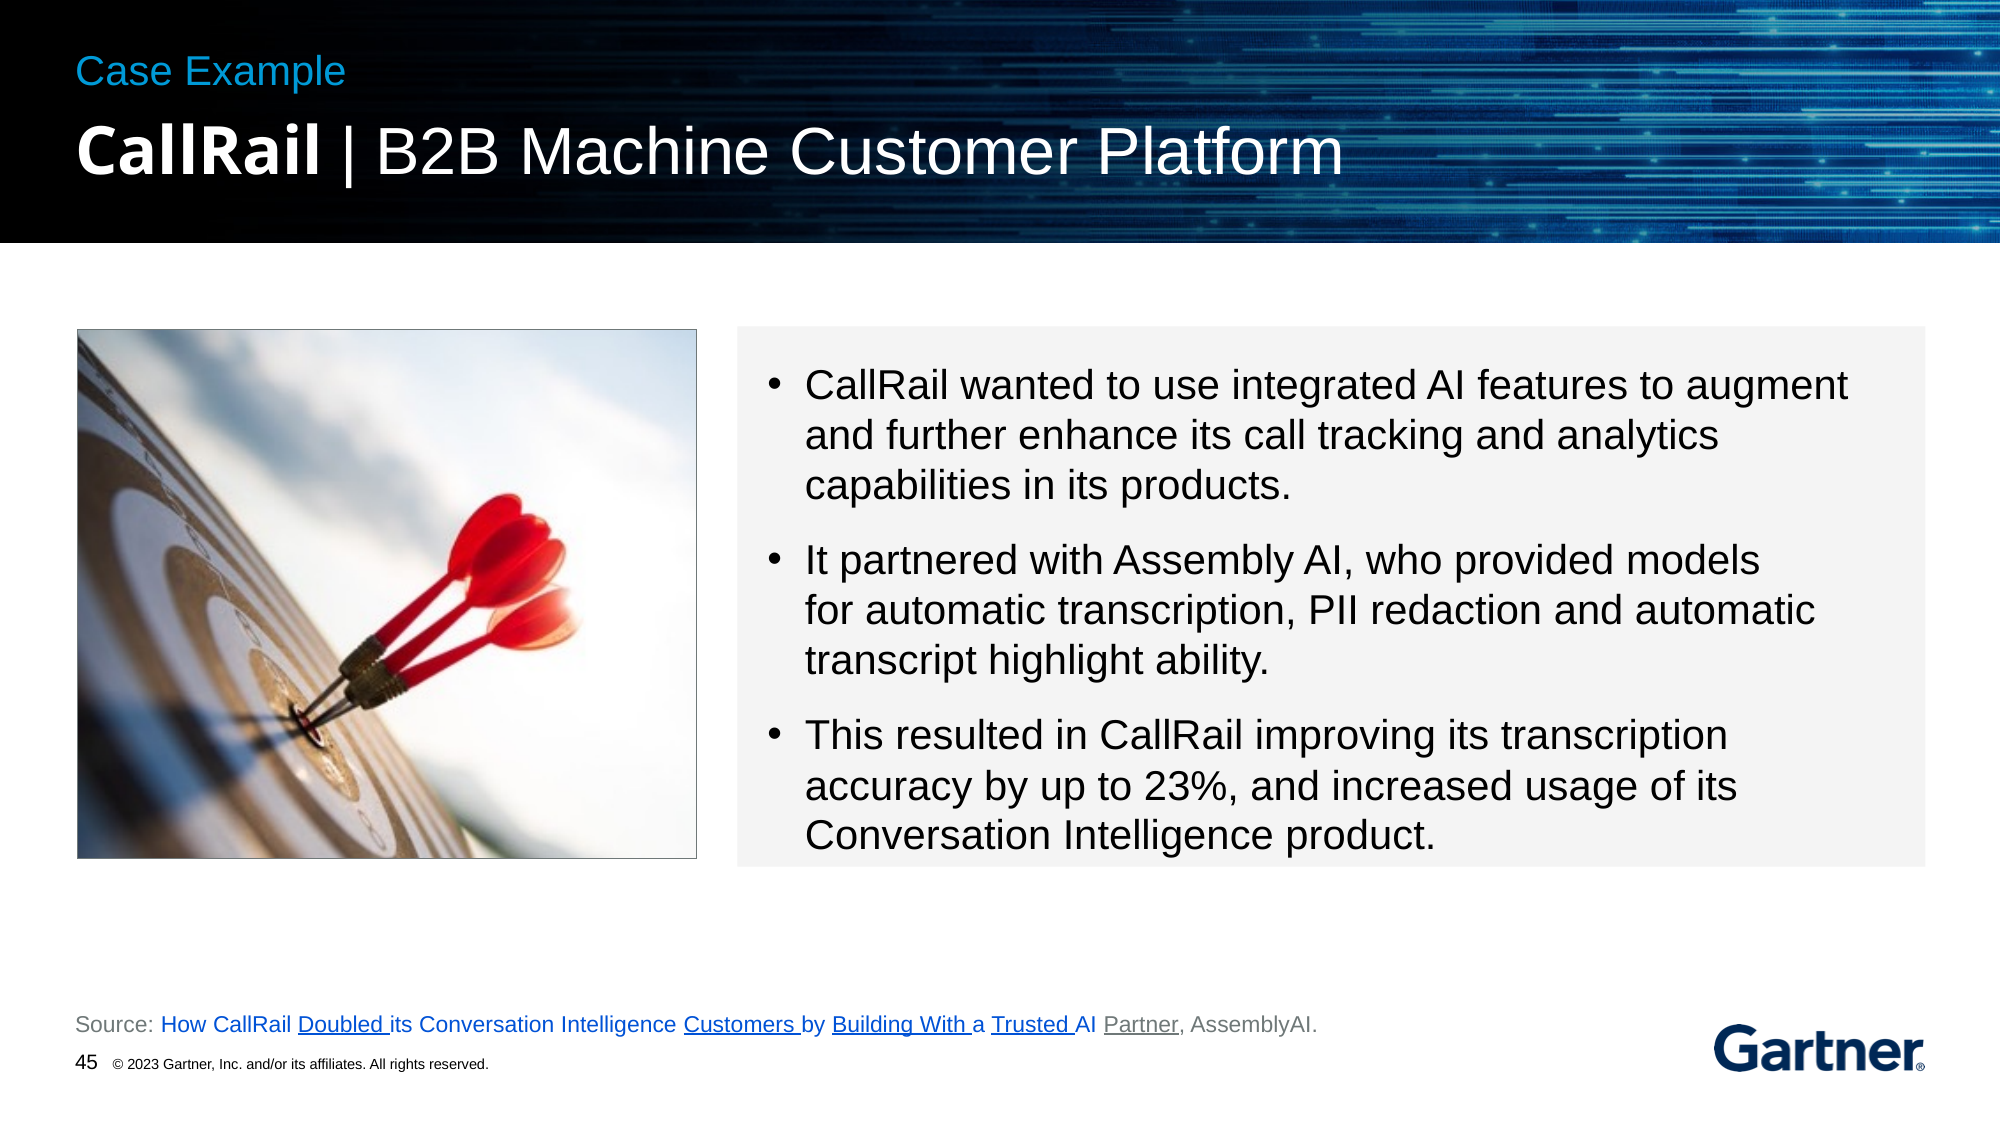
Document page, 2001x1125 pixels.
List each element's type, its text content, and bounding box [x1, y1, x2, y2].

picture [0, 0, 2000, 243]
picture [1714, 1024, 1925, 1072]
text_box Source: How CallRail Doubled its Conversation Intelligence Customers by Building With a Trusted AI Partner, AssemblyAI. [75, 1001, 1660, 1045]
picture [77, 329, 697, 859]
title CallRail | B2B Machine Customer Platform [75, 117, 1925, 192]
text_box CallRail wanted to use integrated AI features to augment and further enhance its call tracking and analytics capabilities in its products. It partnered with Assembly AI, who provided models for automatic transcription, PII redaction and automatic transcript highlight ability. This resulted in CallRail improving its transcription accuracy by up to 23%, and increased usage of its Conversation Intelligence product. [737, 326, 1926, 867]
